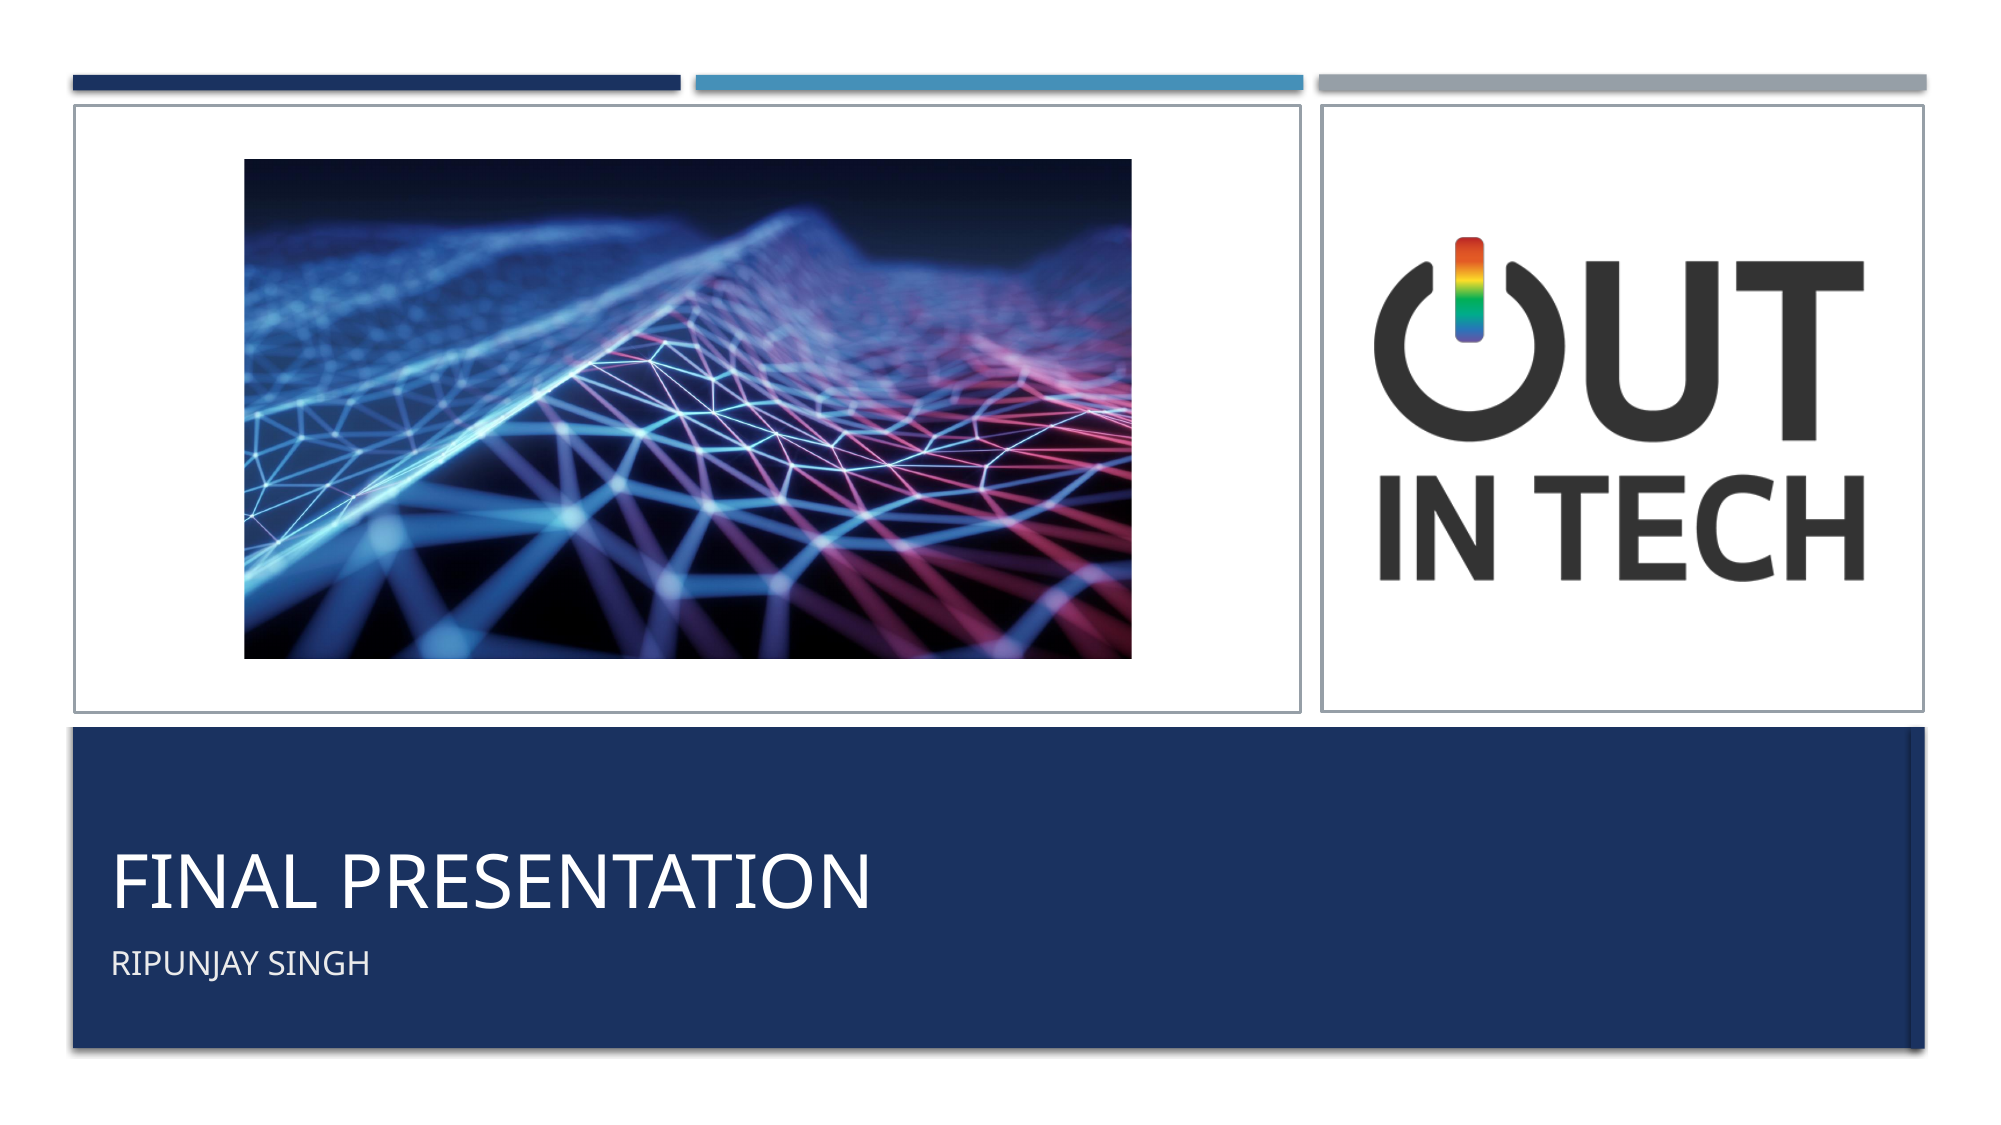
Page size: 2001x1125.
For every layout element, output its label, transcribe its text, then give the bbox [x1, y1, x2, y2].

subtitle Ripunjay Singh [95, 934, 1899, 1021]
text_box [72, 103, 1302, 714]
text_box [1910, 726, 1926, 1050]
text_box [0, 117, 2000, 729]
picture [243, 159, 1133, 660]
picture [1374, 236, 1870, 582]
title Final Presentation [95, 756, 1899, 932]
text_box [1320, 103, 1925, 714]
